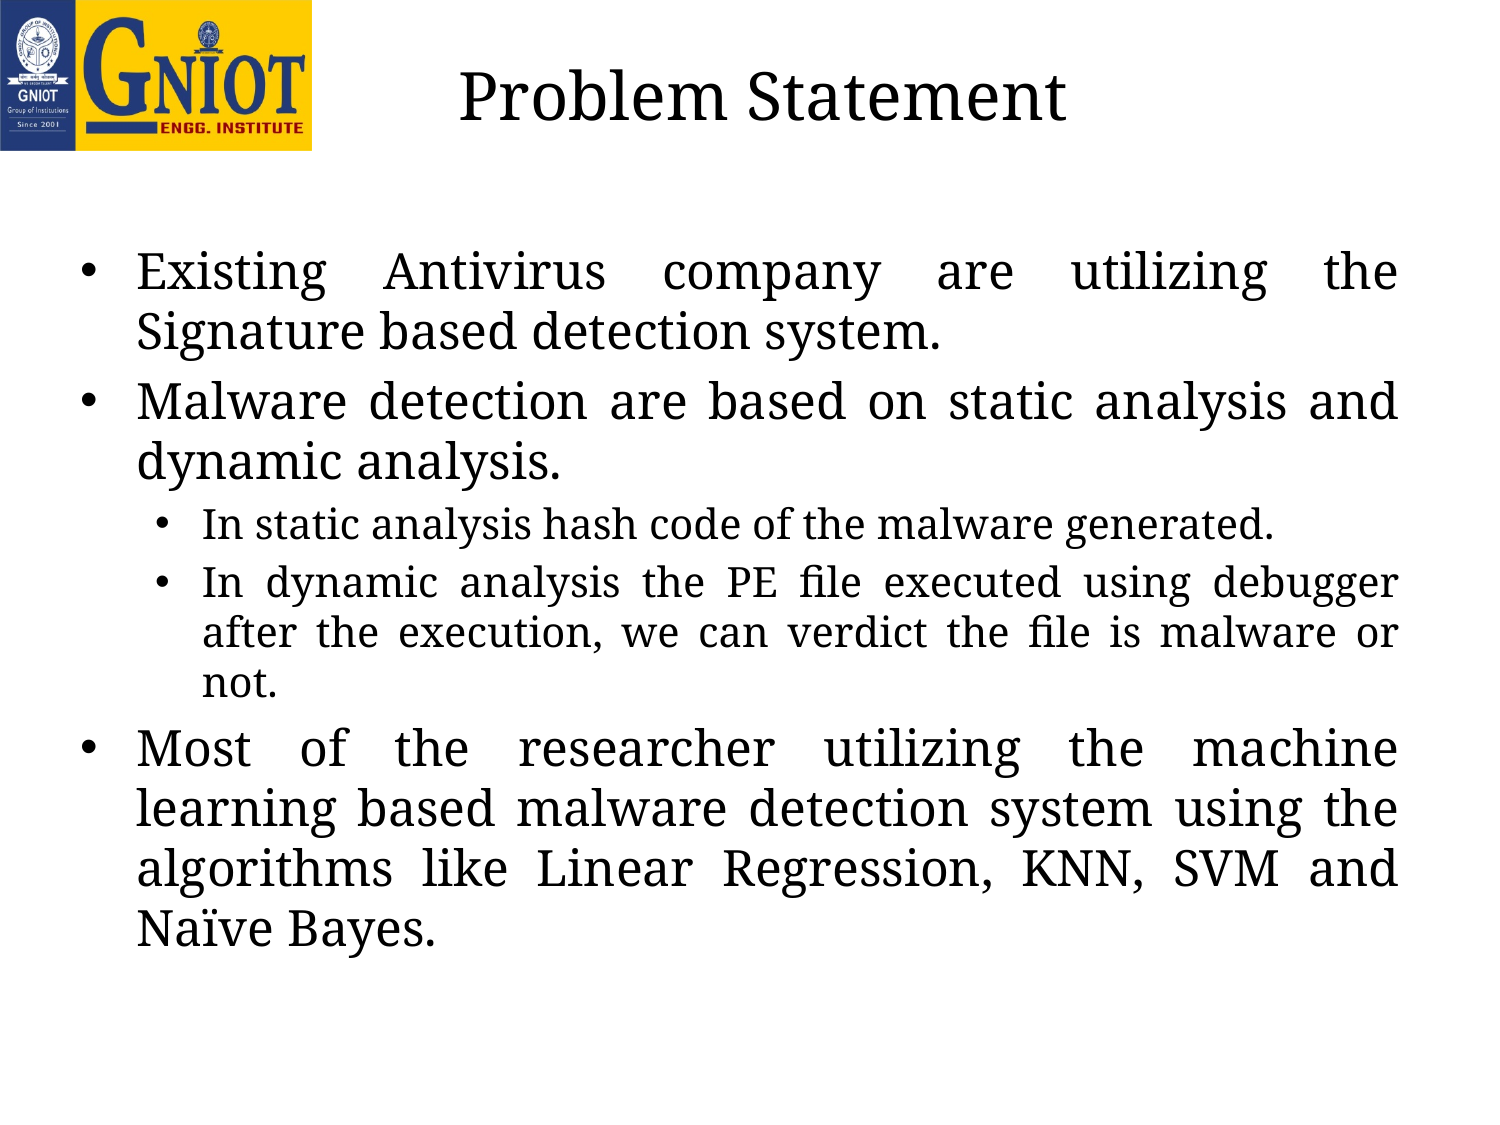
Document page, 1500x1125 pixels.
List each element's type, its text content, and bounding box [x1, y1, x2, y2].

list Existing Antivirus company are utilizing the Signature based detection system. Malware detection are based on static analysis and dynamic analysis. In static analysis hash code of the malware generated. In dynamic analysis the PE file executed using debugger after the execution, we can verdict the file is malware or not. Most of the researcher utilizing the machine learning based malware detection system using the algorithms like Linear Regression, KNN, SVM and Naïve Bayes. [64, 231, 1415, 975]
title Problem Statement [88, 0, 1439, 188]
picture [0, 0, 88, 151]
